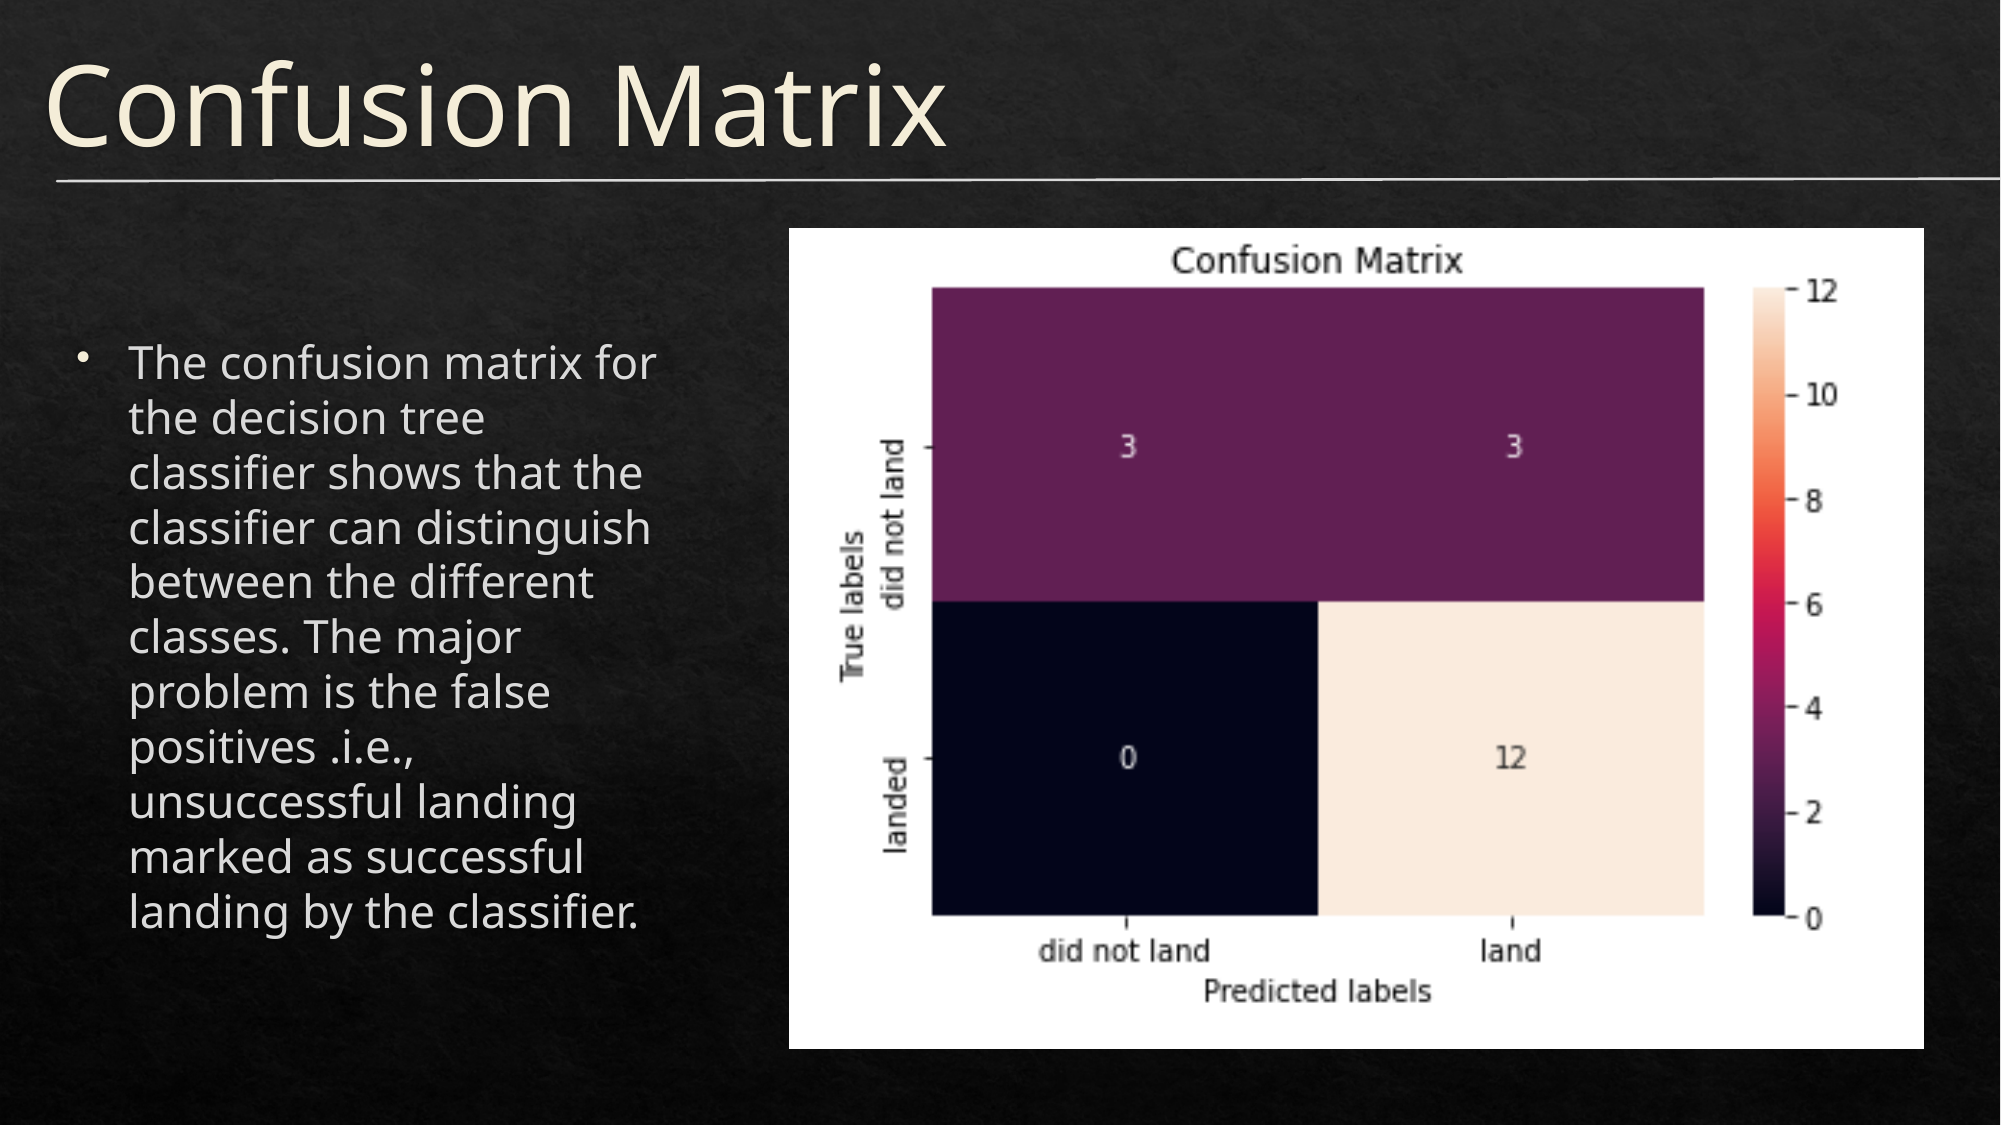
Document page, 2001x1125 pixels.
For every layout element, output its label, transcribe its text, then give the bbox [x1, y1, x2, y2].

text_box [56, 178, 2000, 182]
picture [789, 228, 1924, 1050]
text_box The confusion matrix for the decision tree classifier shows that the classifier can distinguish between the different classes. The major problem is the false positives .i.e., unsuccessful landing marked as successful landing by the classifier. [56, 326, 697, 952]
title Confusion Matrix [2, 31, 989, 179]
